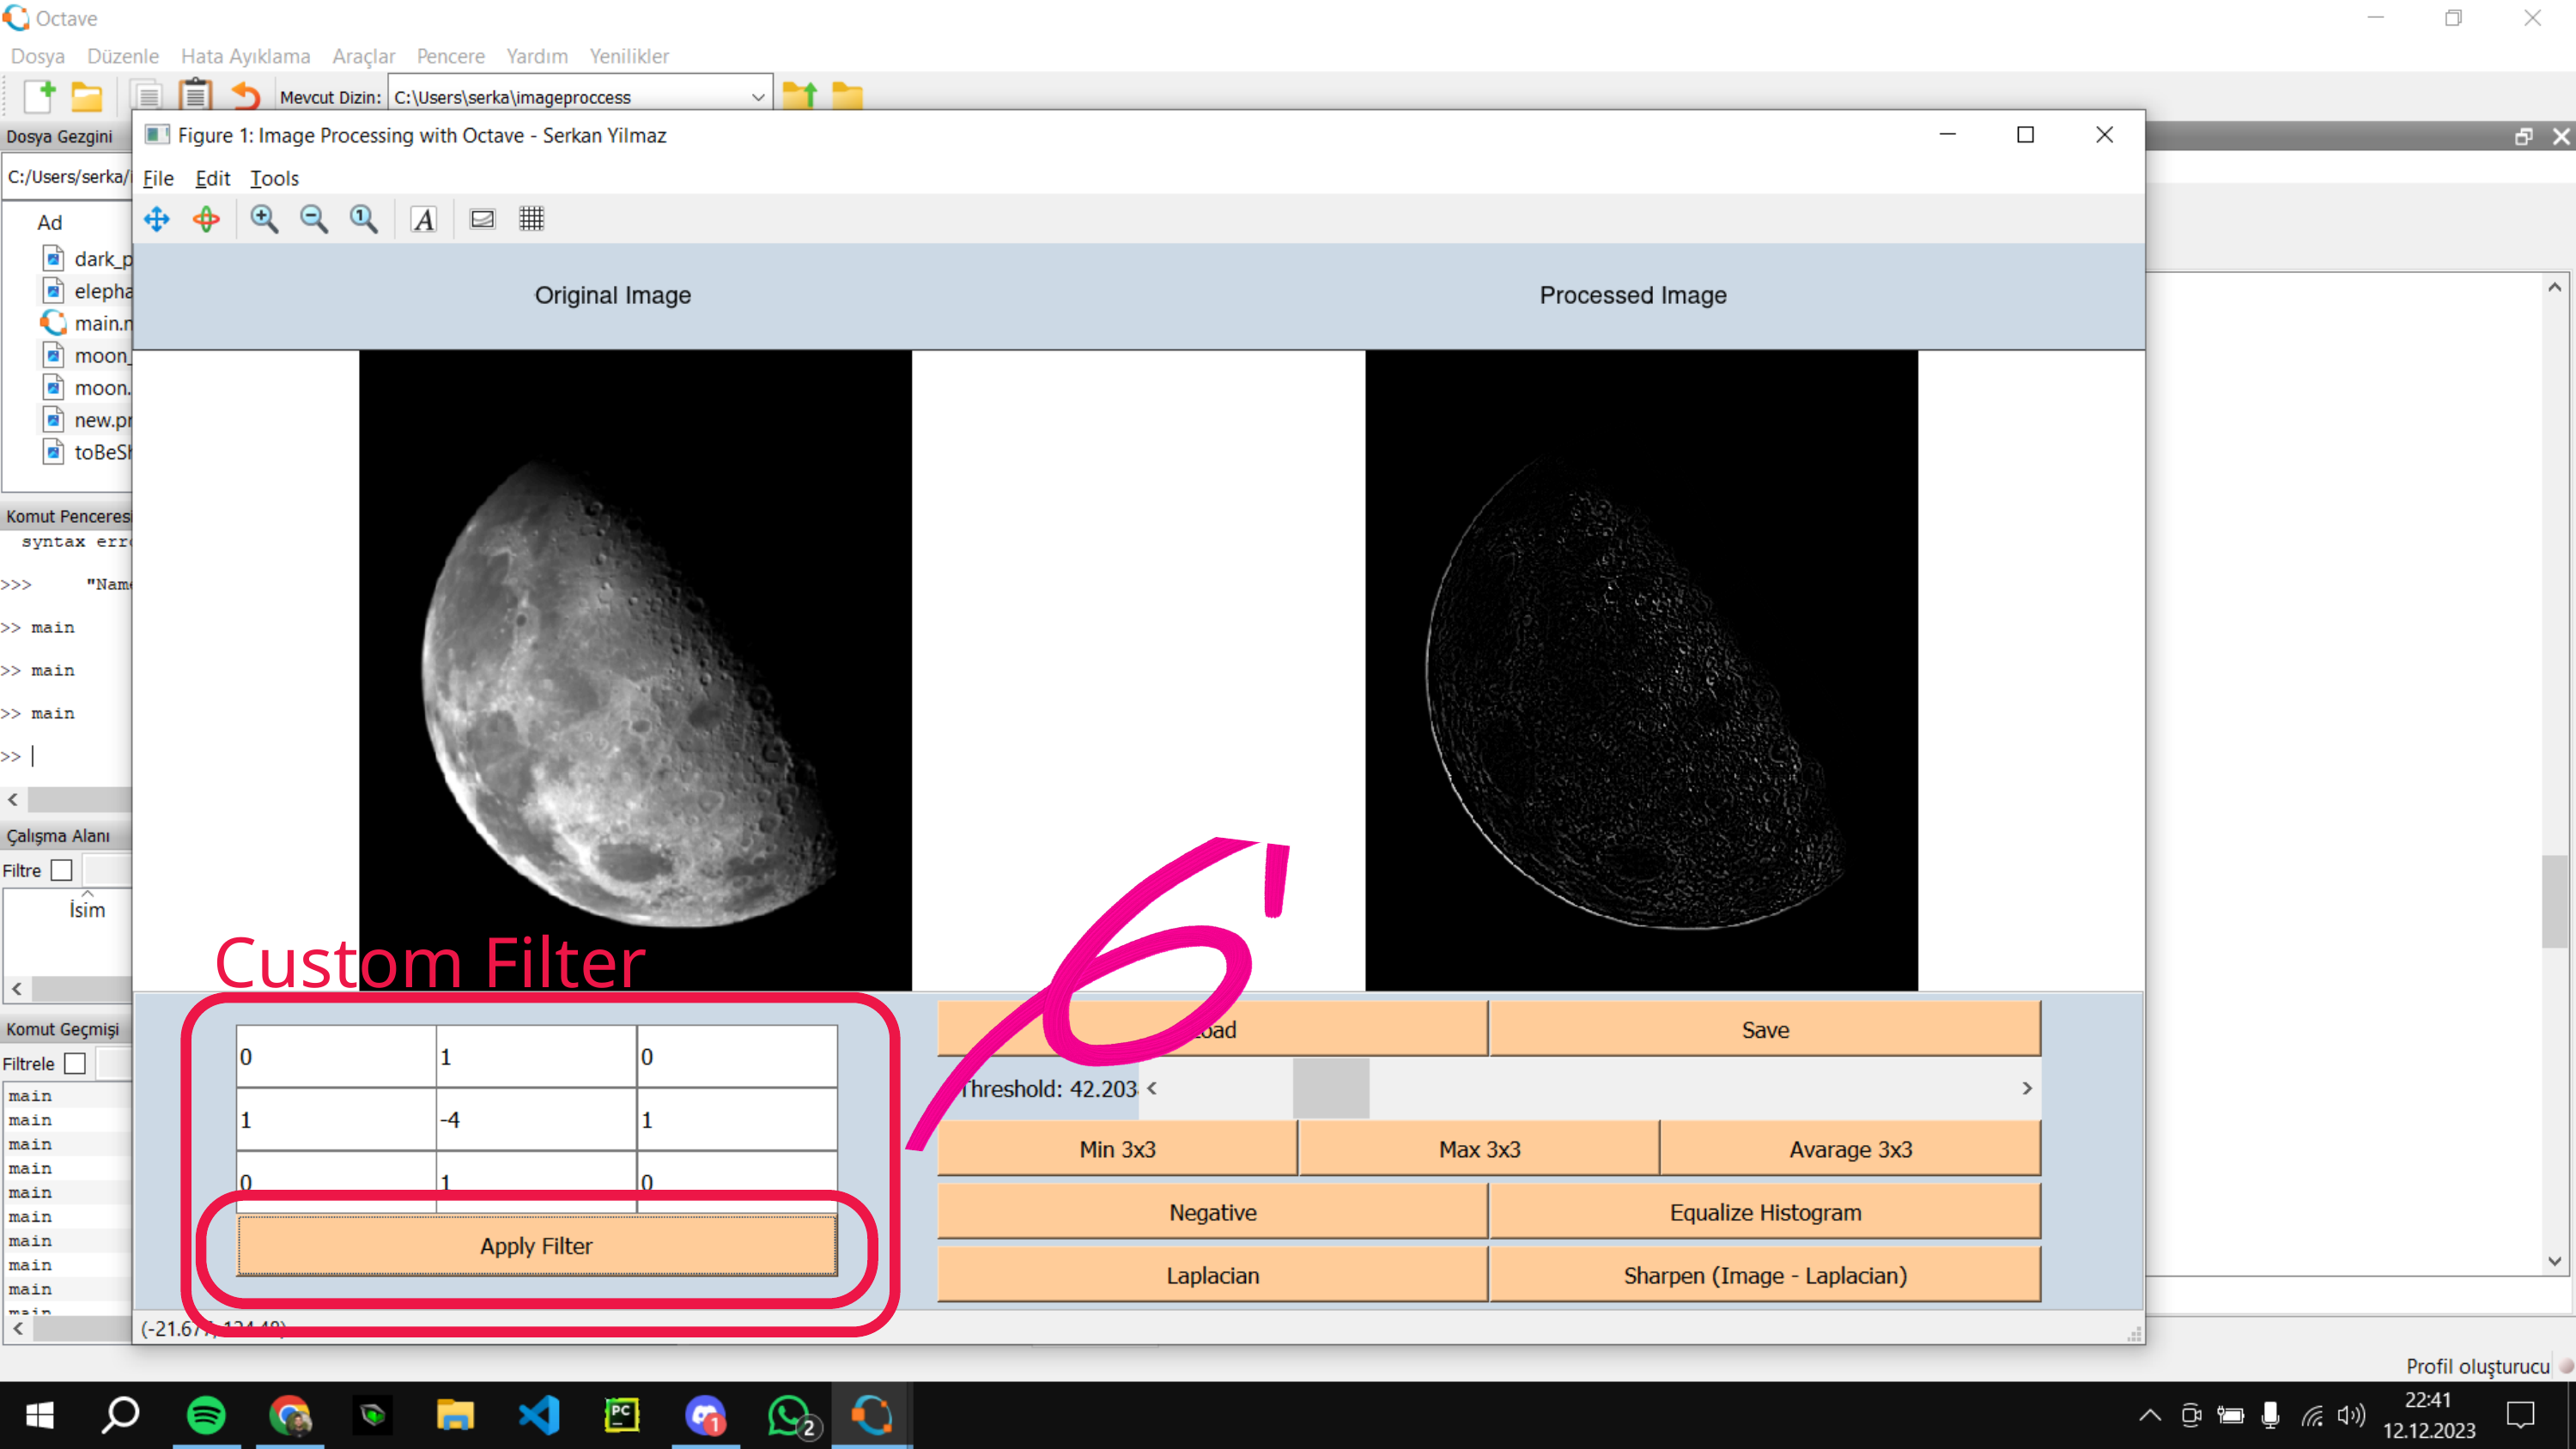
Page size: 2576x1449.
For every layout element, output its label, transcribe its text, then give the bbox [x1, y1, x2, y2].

text_box Custom Filter [200, 904, 661, 996]
text_box [899, 803, 1297, 1192]
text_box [185, 997, 896, 1332]
text_box [0, 0, 2576, 1449]
